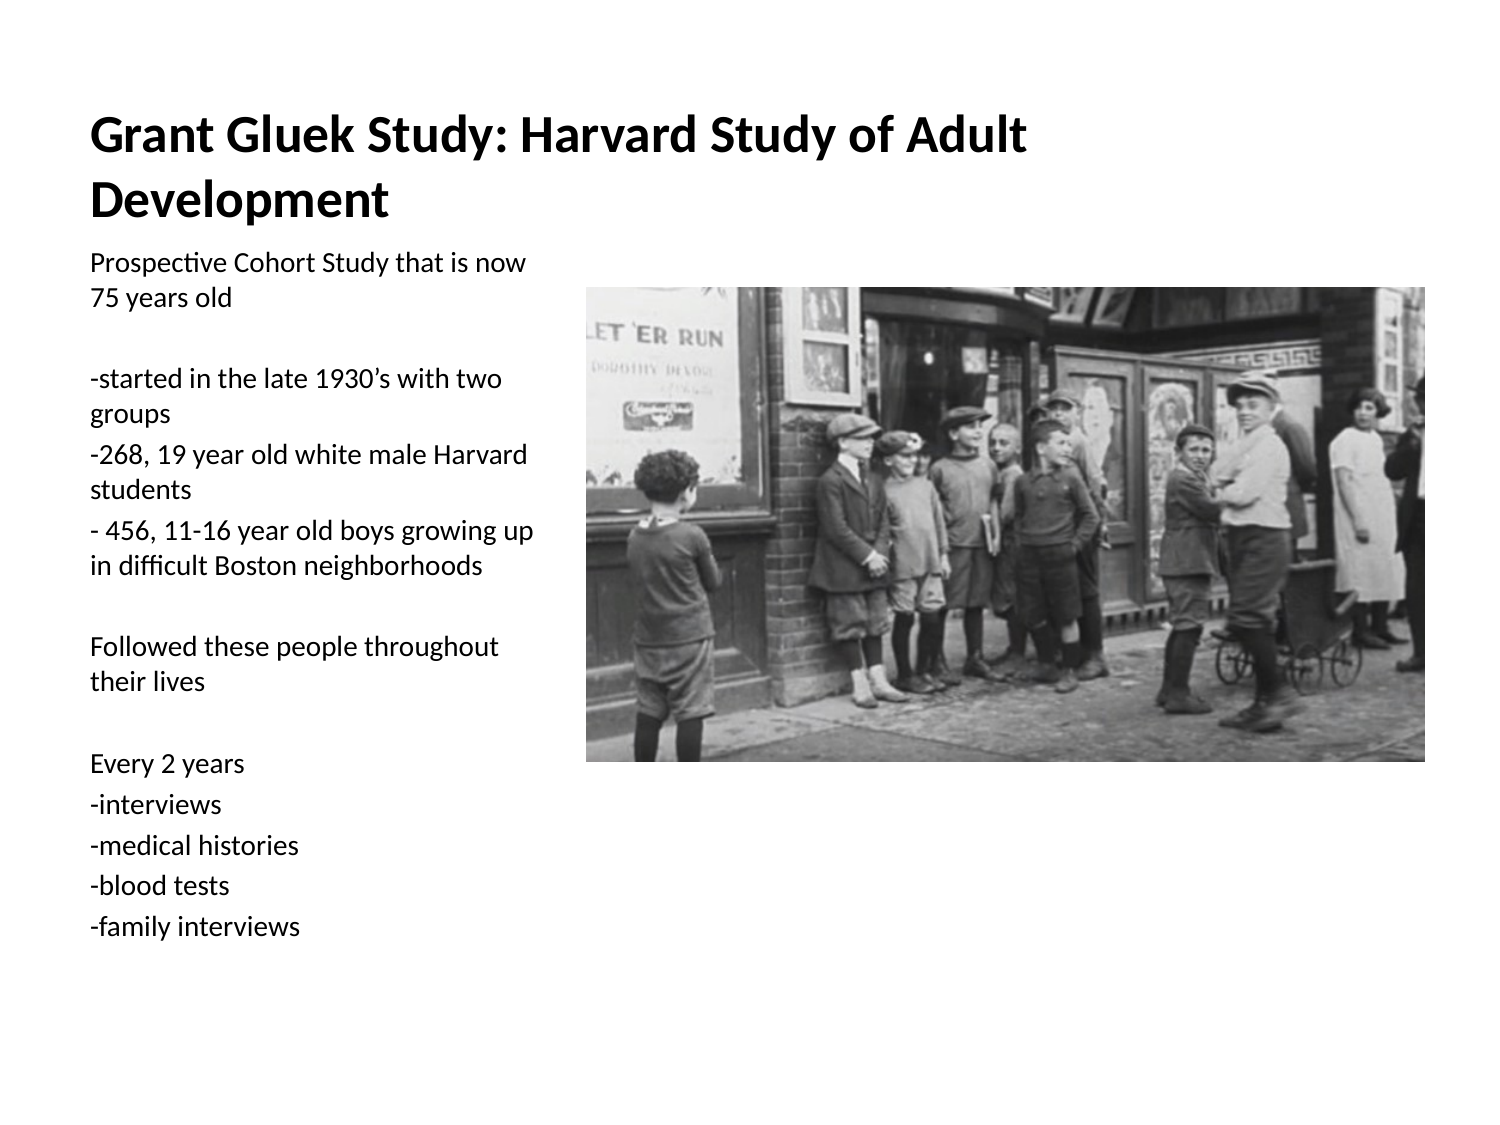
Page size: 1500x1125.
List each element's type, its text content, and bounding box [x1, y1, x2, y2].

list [586, 287, 1426, 763]
title Grant Gluek Study: Harvard Study of Adult Development [75, 44, 1175, 236]
list Prospective Cohort Study that is now 75 years old -started in the late 1930’s with two groups -268, 19 year old white male Harvard students - 456, 11-16 year old boys growing up in difficult Boston neighborhoods Followed these people throughout their lives Every 2 years -interviews -medical histories -blood tests -family interviews [75, 235, 569, 1005]
